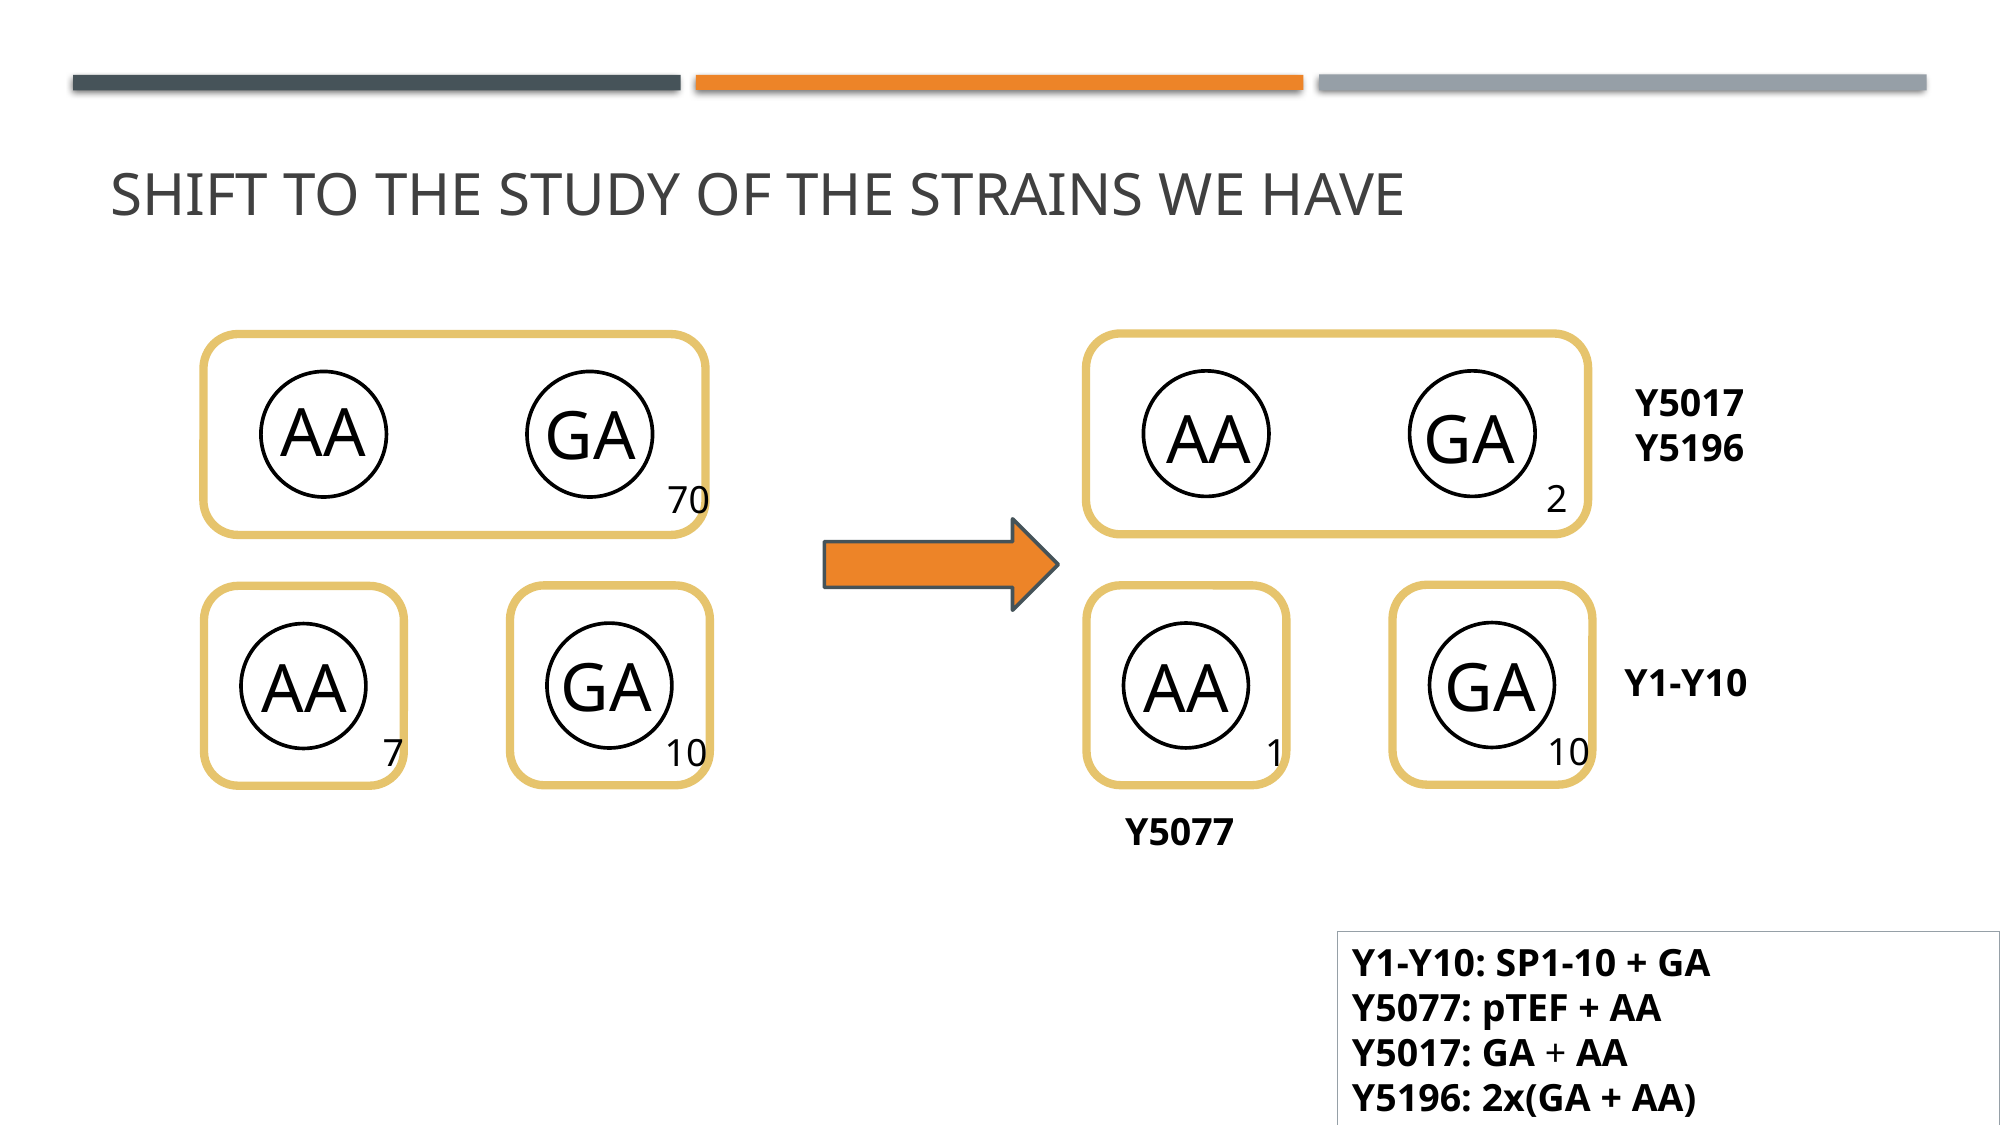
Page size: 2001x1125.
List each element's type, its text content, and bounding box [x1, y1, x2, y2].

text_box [1085, 584, 1593, 786]
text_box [1085, 332, 1589, 535]
text_box Y1-Y10 [1609, 651, 1797, 712]
text_box Y5017 Y5196 [1620, 371, 1786, 477]
text_box Y5077 [1110, 800, 1276, 861]
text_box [202, 333, 741, 814]
text_box 10 [1598, 720, 1606, 781]
title SHIFT TO THE STUDY of THE STRAINS WE HAVE [95, 94, 1905, 290]
text_box Y1-Y10: SP1-10 + GA Y5077: pTEF + AA Y5017: GA + AA Y5196: 2x(GA + AA) [1337, 931, 2000, 1125]
text_box [822, 517, 1060, 612]
